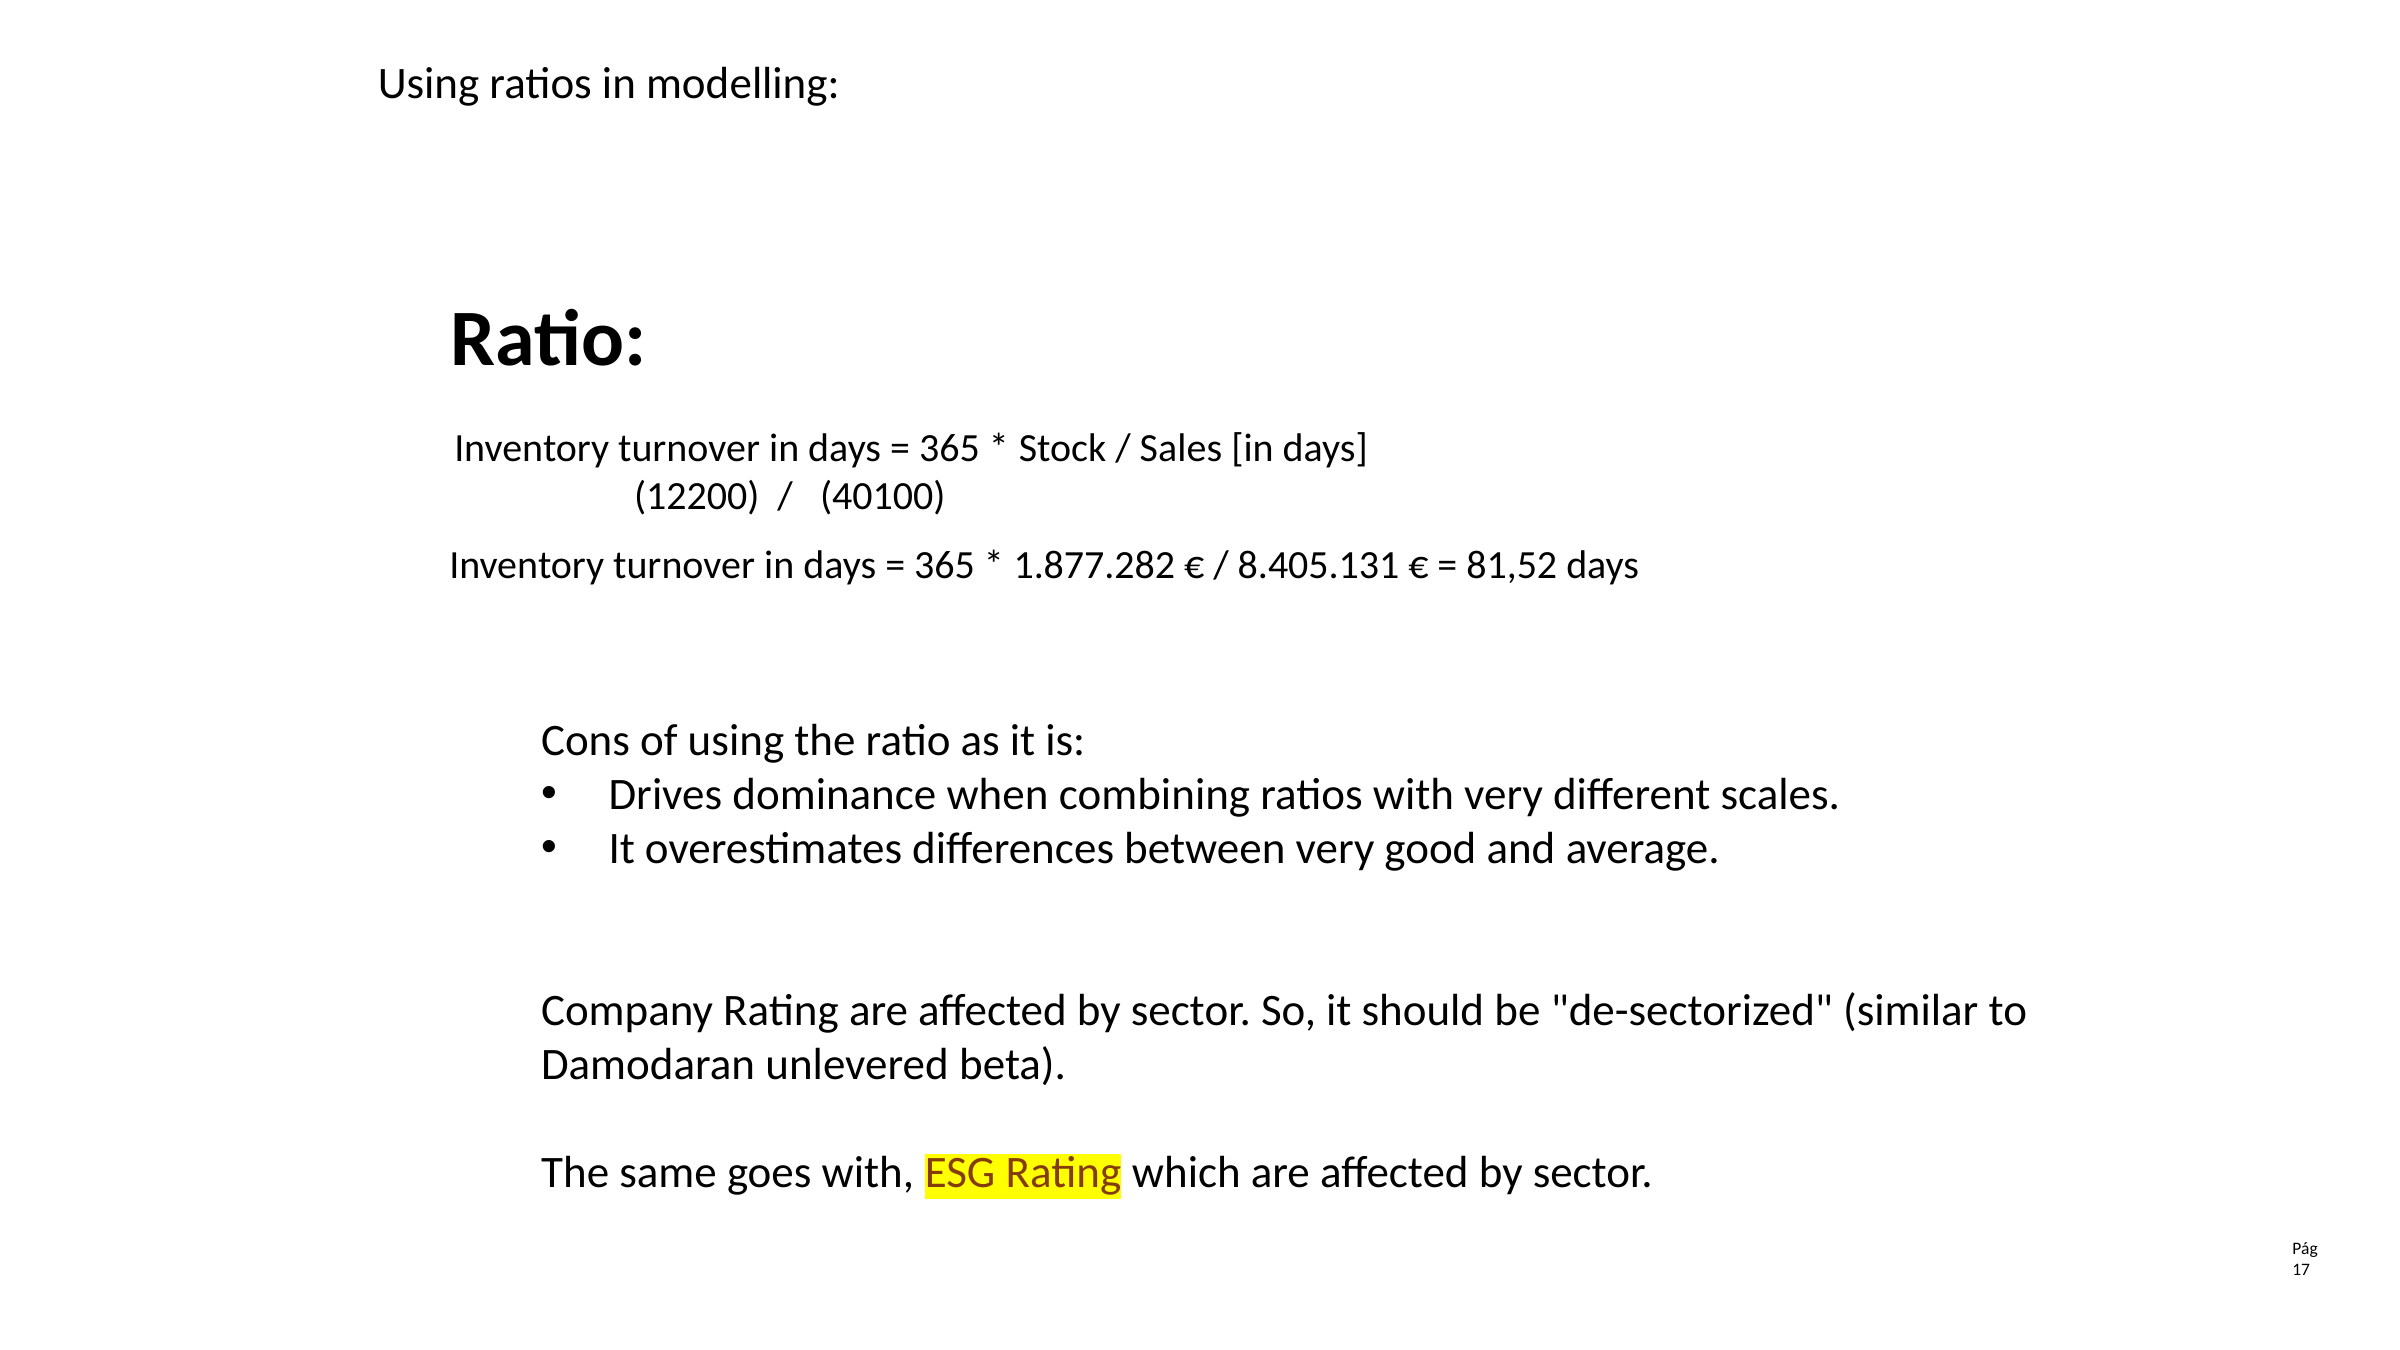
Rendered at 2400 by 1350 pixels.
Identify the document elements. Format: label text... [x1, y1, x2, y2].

text_box Inventory turnover in days = 365 * Stock / Sales [in days] (12200) / (40100) [439, 413, 1393, 525]
slide_number Pág 17 [2277, 1229, 2382, 1285]
text_box Cons of using the ratio as it is: Drives dominance when combining ratios with very different scales. It overestimates differences between very good and average. Company Rating are affected by sector. So, it should be "de-sectorized" (similar to Damodaran unlevered beta). The same goes with, ESG Rating which are affected by sector. [526, 703, 2234, 1258]
text_box Ratio: [435, 278, 661, 389]
text_box Using ratios in modelling: [359, 44, 1740, 165]
text_box Inventory turnover in days = 365 * 1.877.282 € / 8.405.131 € = 81,52 days [434, 530, 1965, 594]
